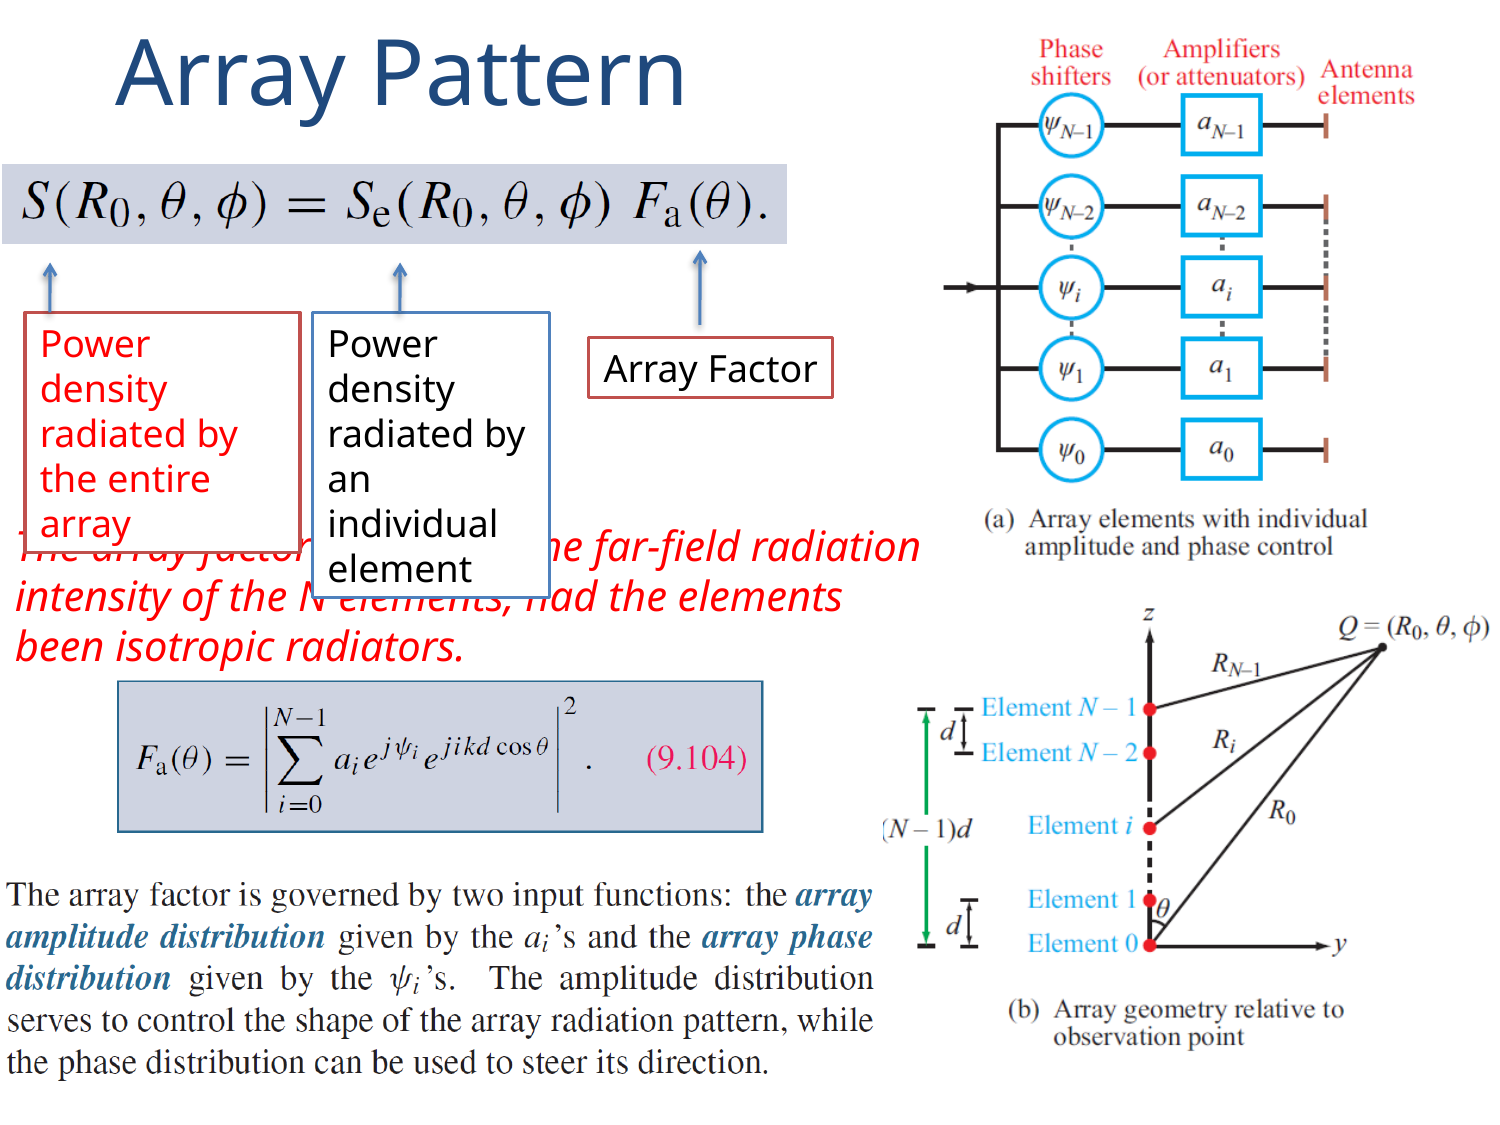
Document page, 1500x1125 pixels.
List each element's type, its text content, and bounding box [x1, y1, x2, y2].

title Array Pattern [100, 0, 1438, 150]
picture [0, 162, 788, 246]
picture [0, 674, 883, 1088]
text_box Power density radiated by the entire array [23, 311, 302, 554]
text_box The array factor represents the far-field radiation intensity of the N elements, had the elements been isotropic radiators. [0, 512, 870, 674]
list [876, 24, 1500, 1063]
text_box Power density radiated by an individual element [311, 311, 551, 599]
text_box Array Factor [587, 336, 834, 399]
